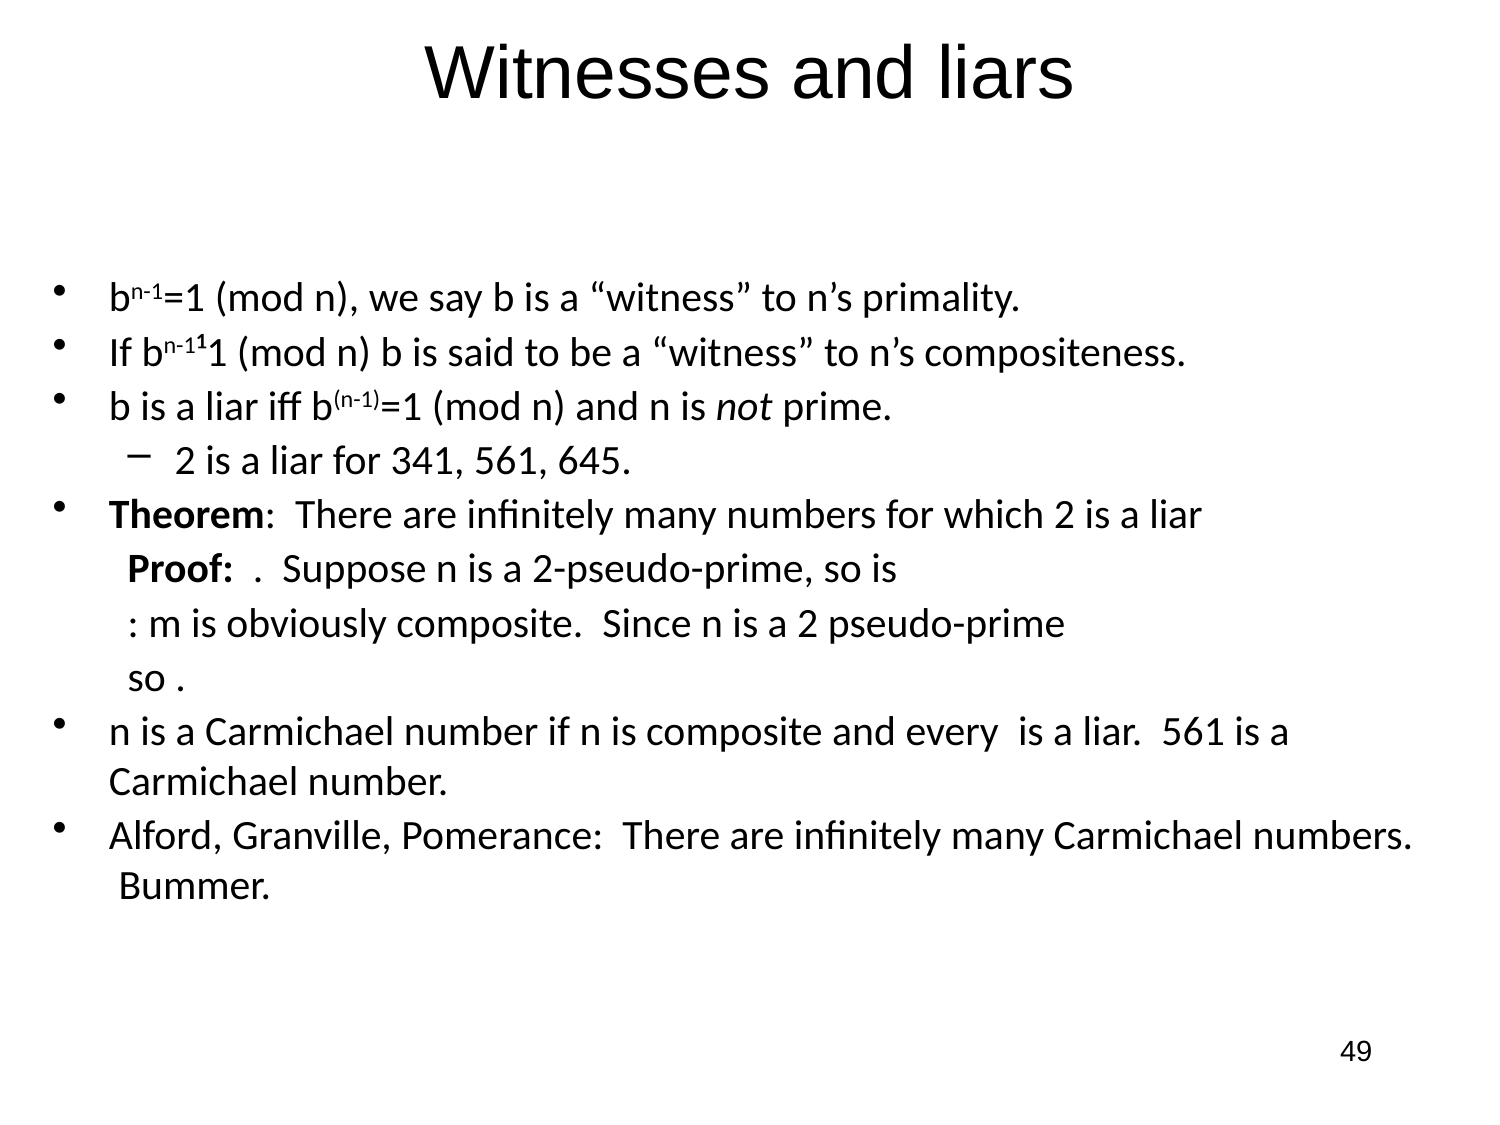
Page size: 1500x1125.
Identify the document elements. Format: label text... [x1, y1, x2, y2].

slide_number 49 [1074, 1024, 1388, 1101]
title Witnesses and liars [112, 0, 1388, 138]
